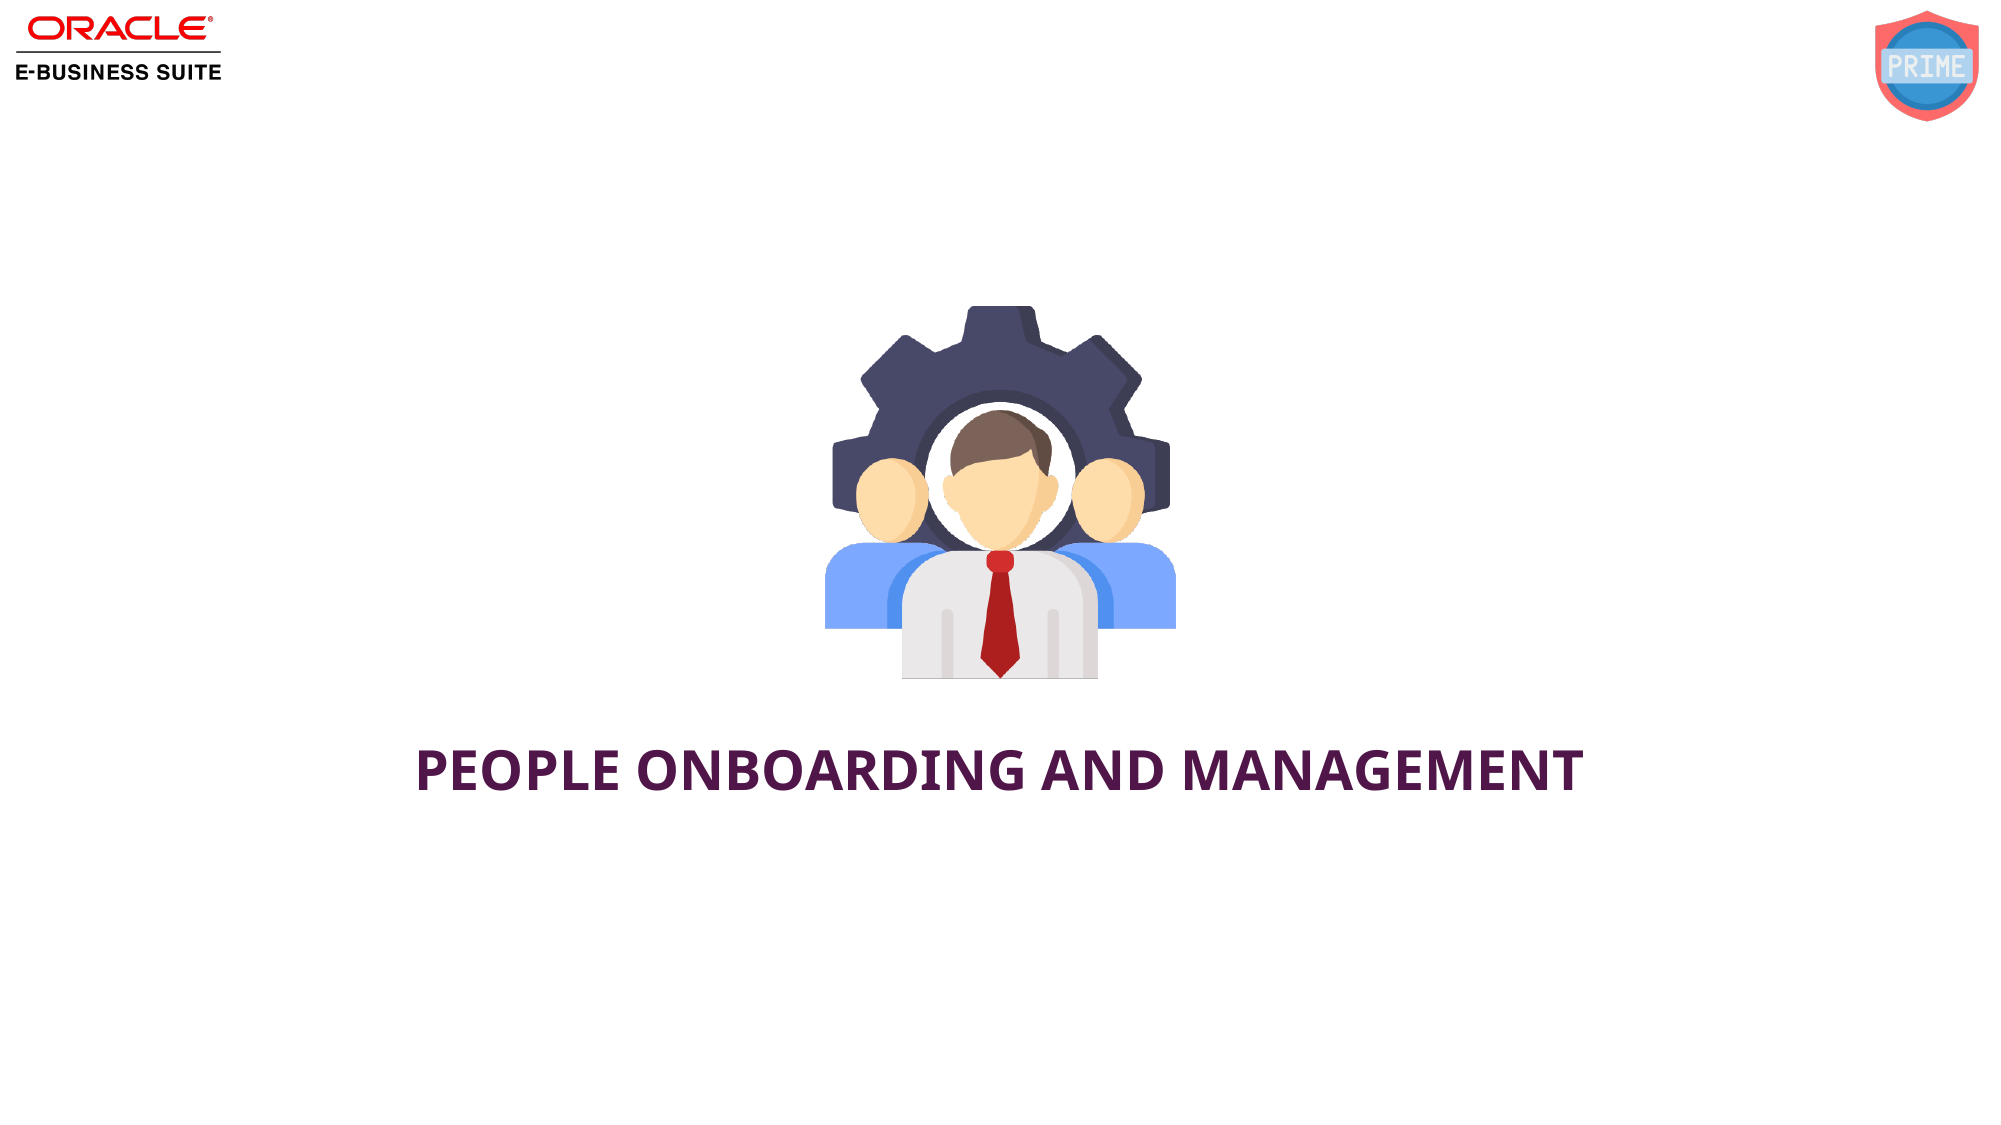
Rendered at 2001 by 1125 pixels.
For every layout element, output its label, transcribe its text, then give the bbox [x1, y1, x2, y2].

text_box PEOPLE ONBOARDING AND MANAGEMENT [157, 728, 1843, 803]
picture [1868, 7, 1986, 125]
picture [16, 15, 222, 81]
picture [803, 295, 1197, 688]
